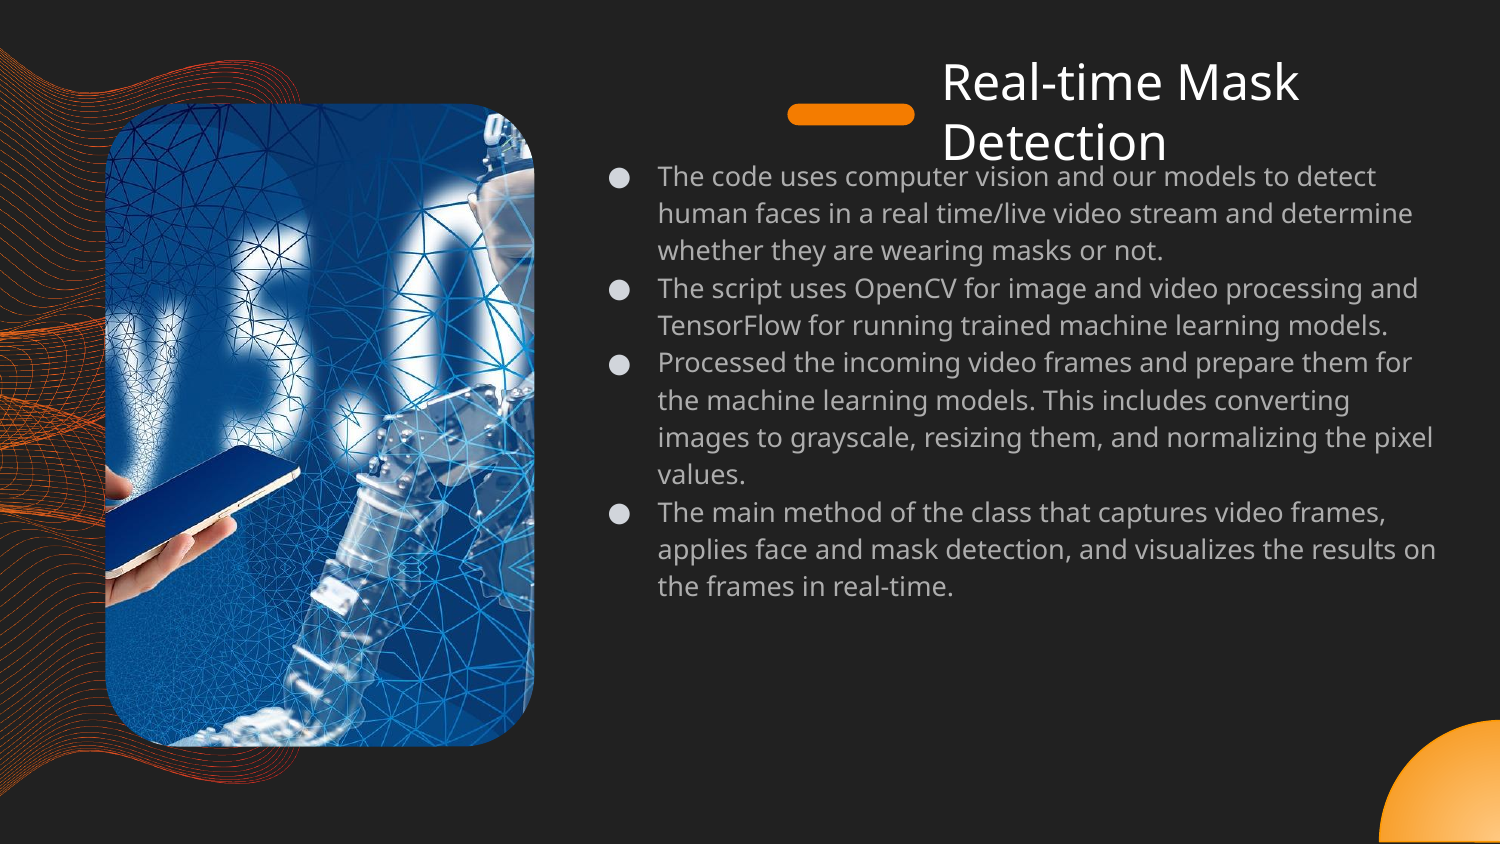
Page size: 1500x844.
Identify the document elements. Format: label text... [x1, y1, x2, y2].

title Real-time Mask Detection [926, 56, 1500, 164]
picture [0, 0, 535, 844]
subtitle The code uses computer vision and our models to detect human faces in a real time/live video stream and determine whether they are wearing masks or not. The script uses OpenCV for image and video processing and TensorFlow for running trained machine learning models. Processed the incoming video frames and prepare them for the machine learning models. This includes converting images to grayscale, resizing them, and normalizing the pixel values. The main method of the class that captures video frames, applies face and mask detection, and visualizes the results on the frames in real-time. [567, 75, 1462, 737]
